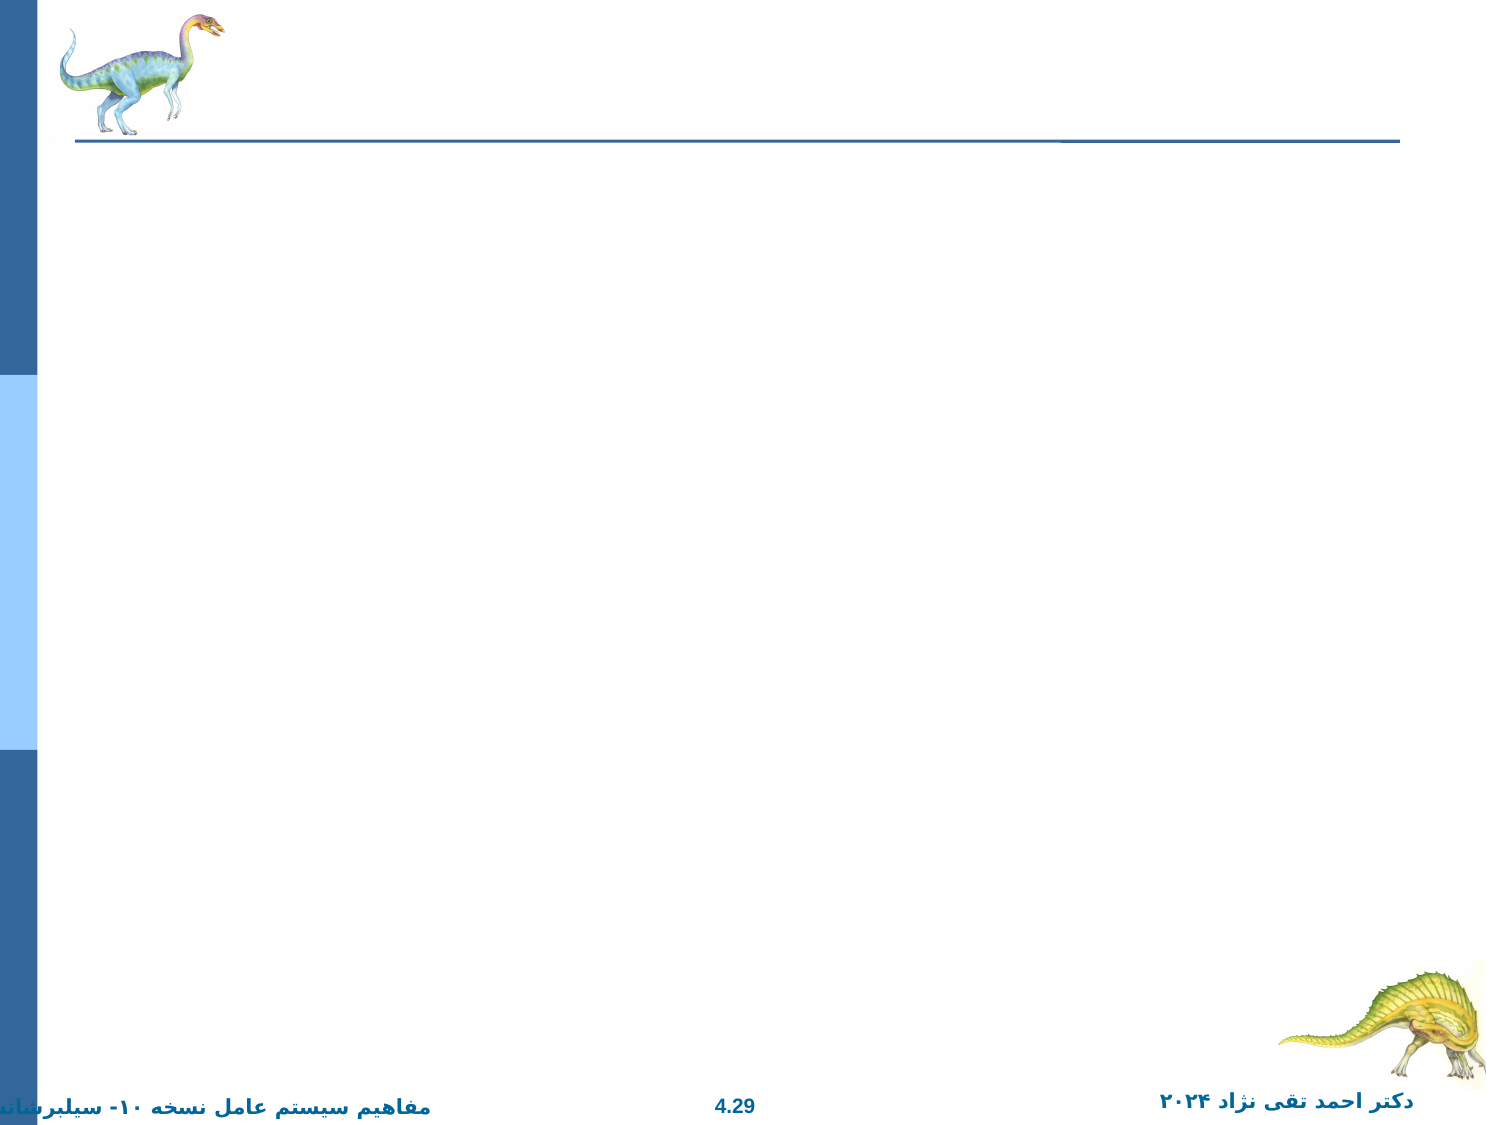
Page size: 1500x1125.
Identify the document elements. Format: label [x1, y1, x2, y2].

picture [46, 0, 243, 149]
picture [1275, 959, 1486, 1090]
